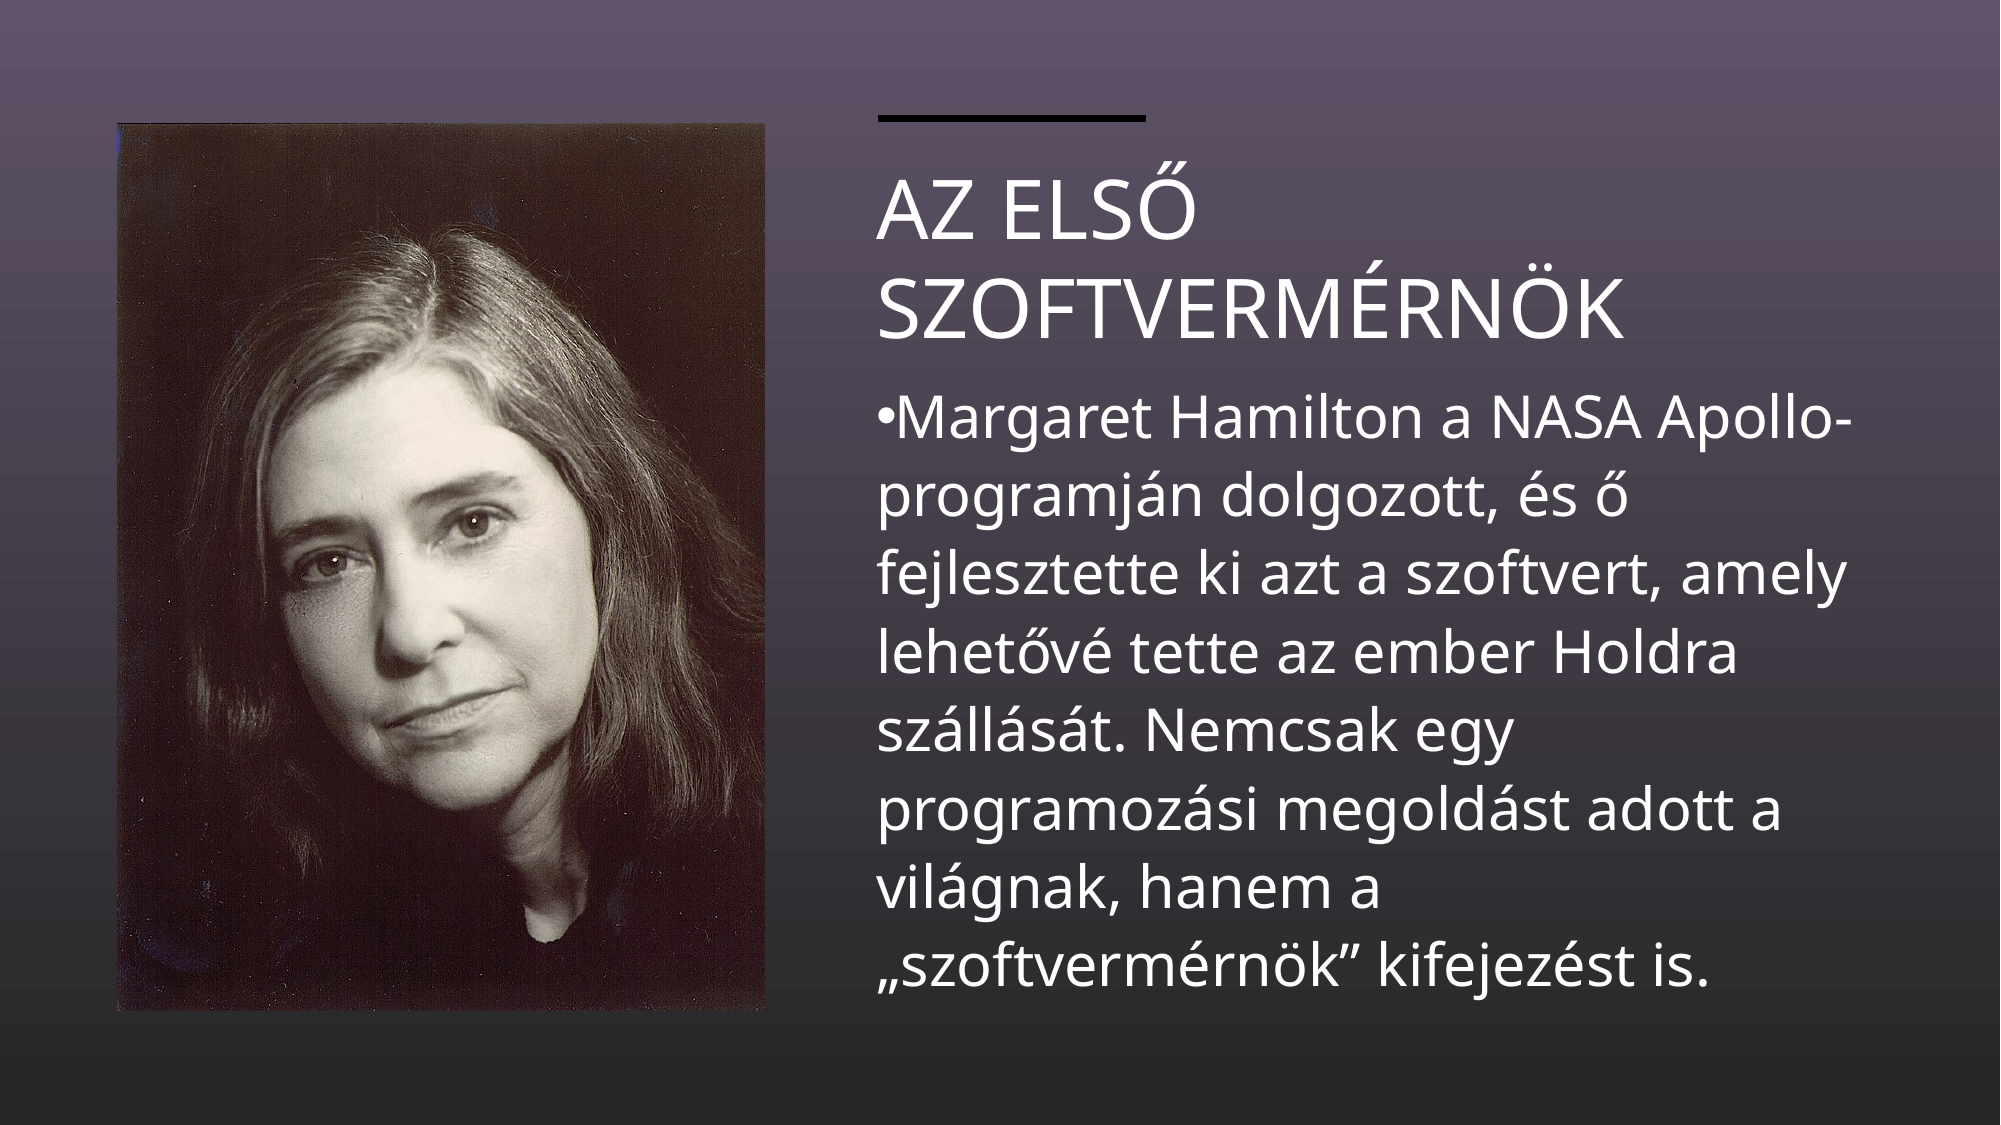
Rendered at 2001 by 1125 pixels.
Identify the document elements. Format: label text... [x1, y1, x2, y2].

picture [116, 122, 765, 1011]
list Margaret Hamilton a NASA Apollo-programján dolgozott, és ő fejlesztette ki azt a szoftvert, amely lehetővé tette az ember Holdra szállását. Nemcsak egy programozási megoldást adott a világnak, hanem a „szoftvermérnök” kifejezést is. [861, 364, 1884, 1011]
title Az első szoftvermérnök [861, 149, 1884, 364]
text_box [0, 0, 2000, 1125]
